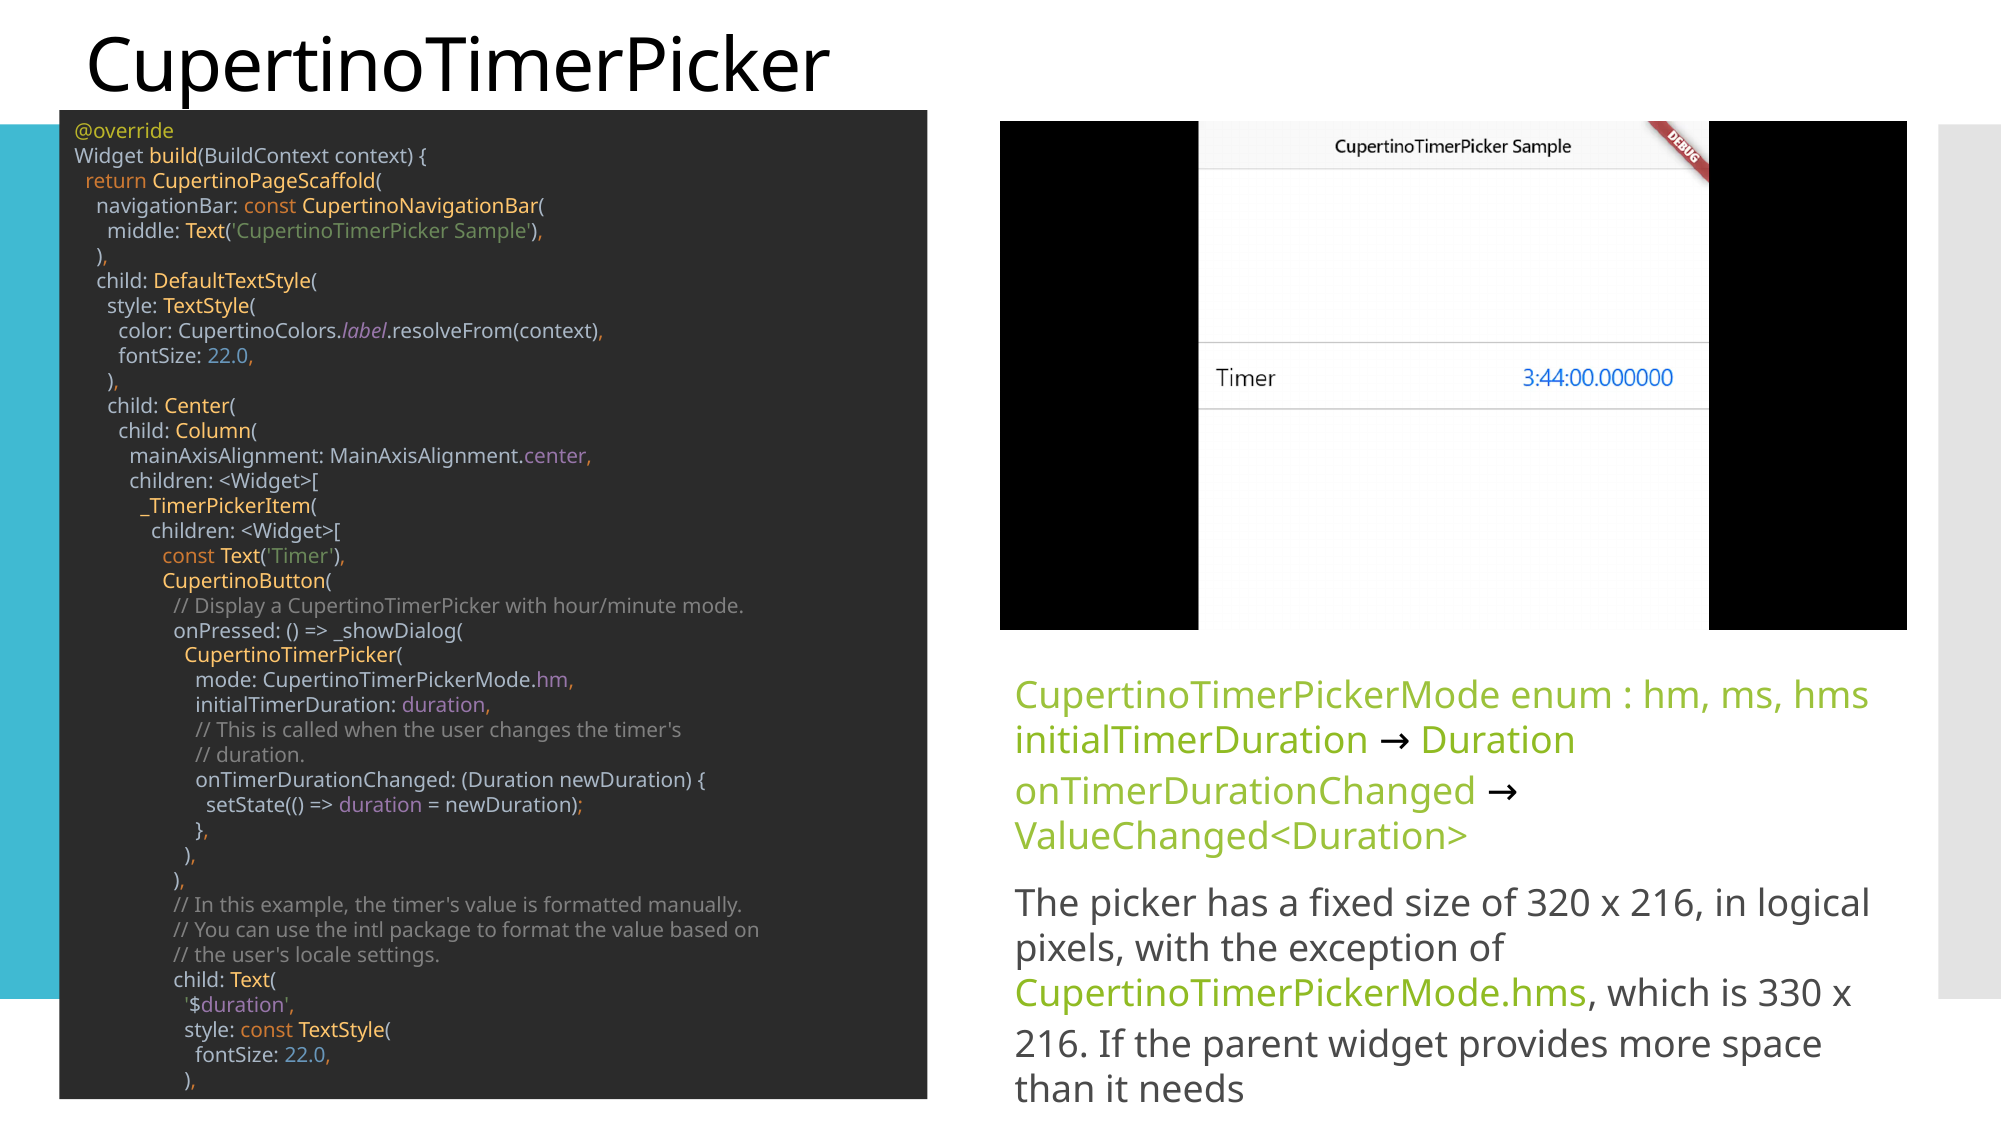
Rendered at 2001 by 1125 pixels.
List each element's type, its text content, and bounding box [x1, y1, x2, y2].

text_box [999, 120, 1908, 631]
text_box @override Widget build(BuildContext context) { return CupertinoPageScaffold( navigationBar: const CupertinoNavigationBar( middle: Text('CupertinoTimerPicker Sample'), ), child: DefaultTextStyle( style: TextStyle( color: CupertinoColors.label.resolveFrom(context), fontSize: 22.0, ), child: Center( child: Column( mainAxisAlignment: MainAxisAlignment.center, children: <Widget>[ _TimerPickerItem( children: <Widget>[ const Text('Timer'), CupertinoButton( // Display a CupertinoTimerPicker with hour/minute mode. onPressed: () => _showDialog( CupertinoTimerPicker( mode: CupertinoTimerPickerMode.hm, initialTimerDuration: duration, // This is called when the user changes the timer's // duration. onTimerDurationChanged: (Duration newDuration) { setState(() => duration = newDuration); }, ), ), // In this example, the timer's value is formatted manually. // You can use the intl package to format the value based on // the user's locale settings. child: Text( '$duration', style: const TextStyle( fontSize: 22.0, ), [59, 110, 928, 1100]
text_box The picker has a fixed size of 320 x 216, in logical pixels, with the exception of CupertinoTimerPickerMode.hms, which is 330 x 216. If the parent widget provides more space than it needs [999, 871, 1889, 1117]
text_box CupertinoTimerPicker [70, 13, 959, 121]
text_box CupertinoTimerPickerMode enum : hm, ms, hms initialTimerDuration → Duration onTimerDurationChanged → ValueChanged<Duration> [999, 664, 1937, 865]
